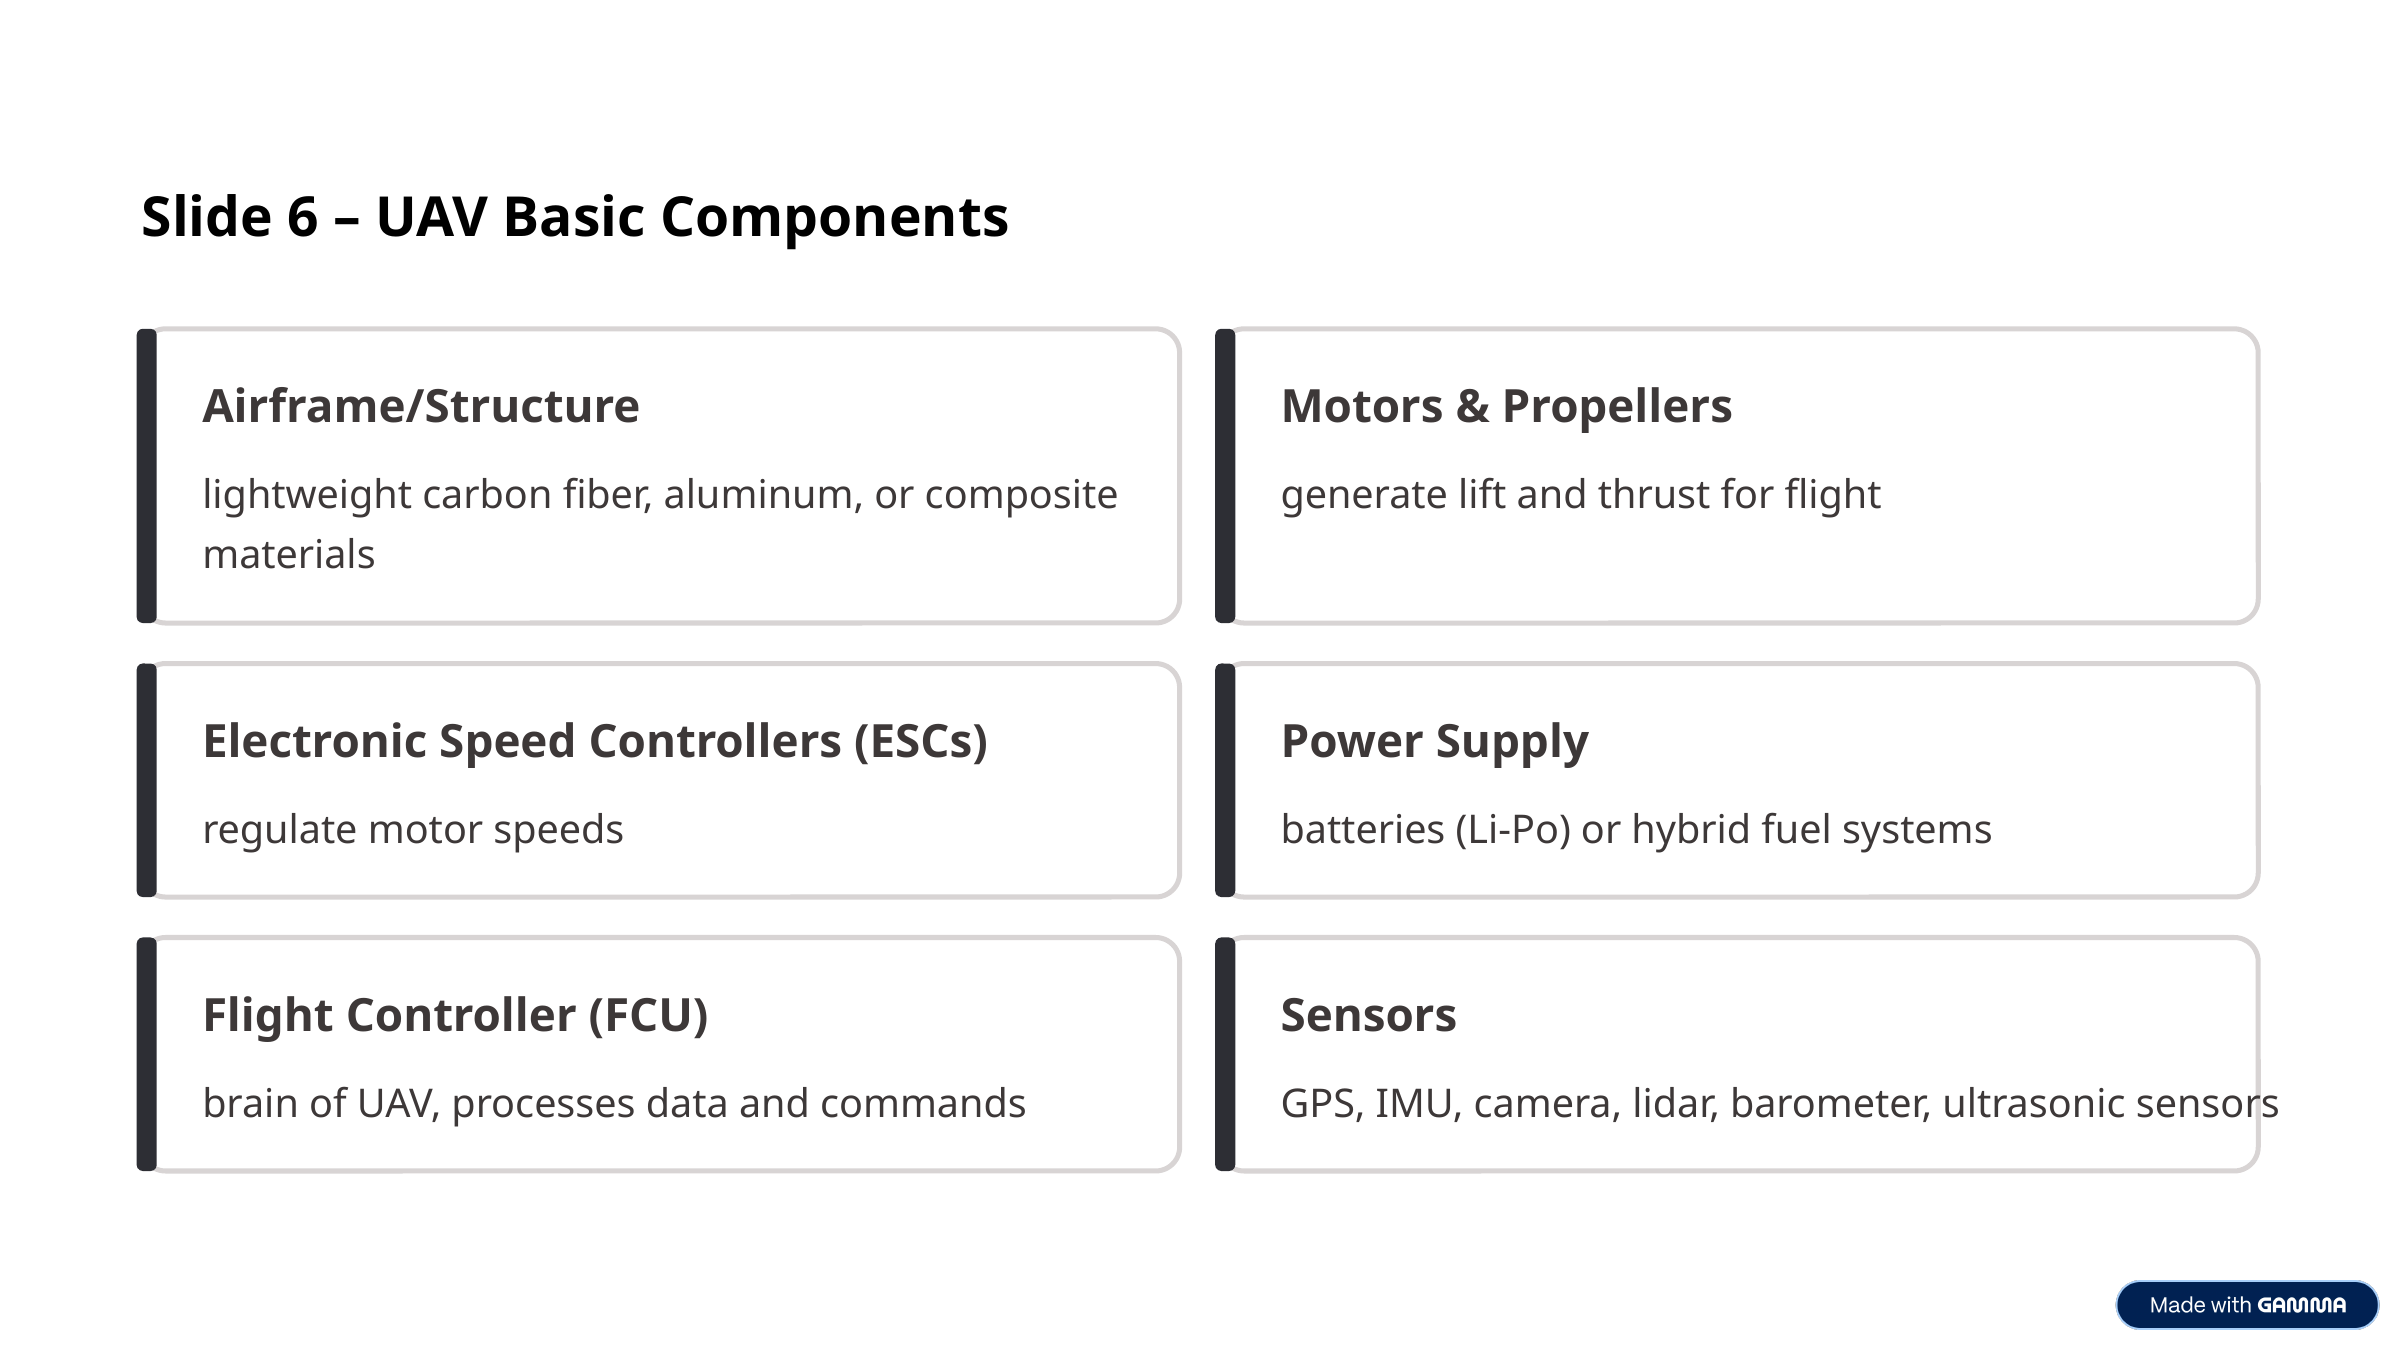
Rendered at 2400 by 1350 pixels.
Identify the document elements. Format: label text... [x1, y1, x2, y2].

text_box Sensors [1280, 983, 1741, 1041]
picture [2106, 1271, 2389, 1339]
text_box generate lift and thrust for flight [1280, 456, 2213, 517]
text_box [156, 937, 1180, 1172]
text_box regulate motor speeds [202, 790, 1135, 852]
text_box [1215, 937, 1236, 1172]
text_box Slide 6 – UAV Basic Components [141, 178, 1075, 248]
text_box lightweight carbon fiber, aluminum, or composite materials [202, 456, 1135, 578]
text_box [1215, 663, 1236, 898]
text_box [1234, 937, 2259, 1172]
text_box [1234, 663, 2259, 898]
text_box batteries (Li-Po) or hybrid fuel systems [1280, 790, 2213, 852]
text_box Electronic Speed Controllers (ESCs) [202, 709, 1051, 767]
text_box [1215, 328, 1236, 624]
text_box [1234, 328, 2259, 624]
text_box [136, 937, 157, 1172]
text_box brain of UAV, processes data and commands [202, 1064, 1135, 1126]
text_box [155, 663, 1180, 898]
text_box [136, 328, 157, 624]
text_box GPS, IMU, camera, lidar, barometer, ultrasonic sensors [1280, 1064, 2213, 1126]
text_box Flight Controller (FCU) [202, 983, 741, 1041]
text_box [155, 328, 1180, 624]
text_box Motors & Propellers [1280, 374, 1753, 432]
text_box Power Supply [1280, 709, 1741, 767]
text_box Airframe/Structure [202, 374, 663, 432]
text_box [136, 663, 157, 898]
